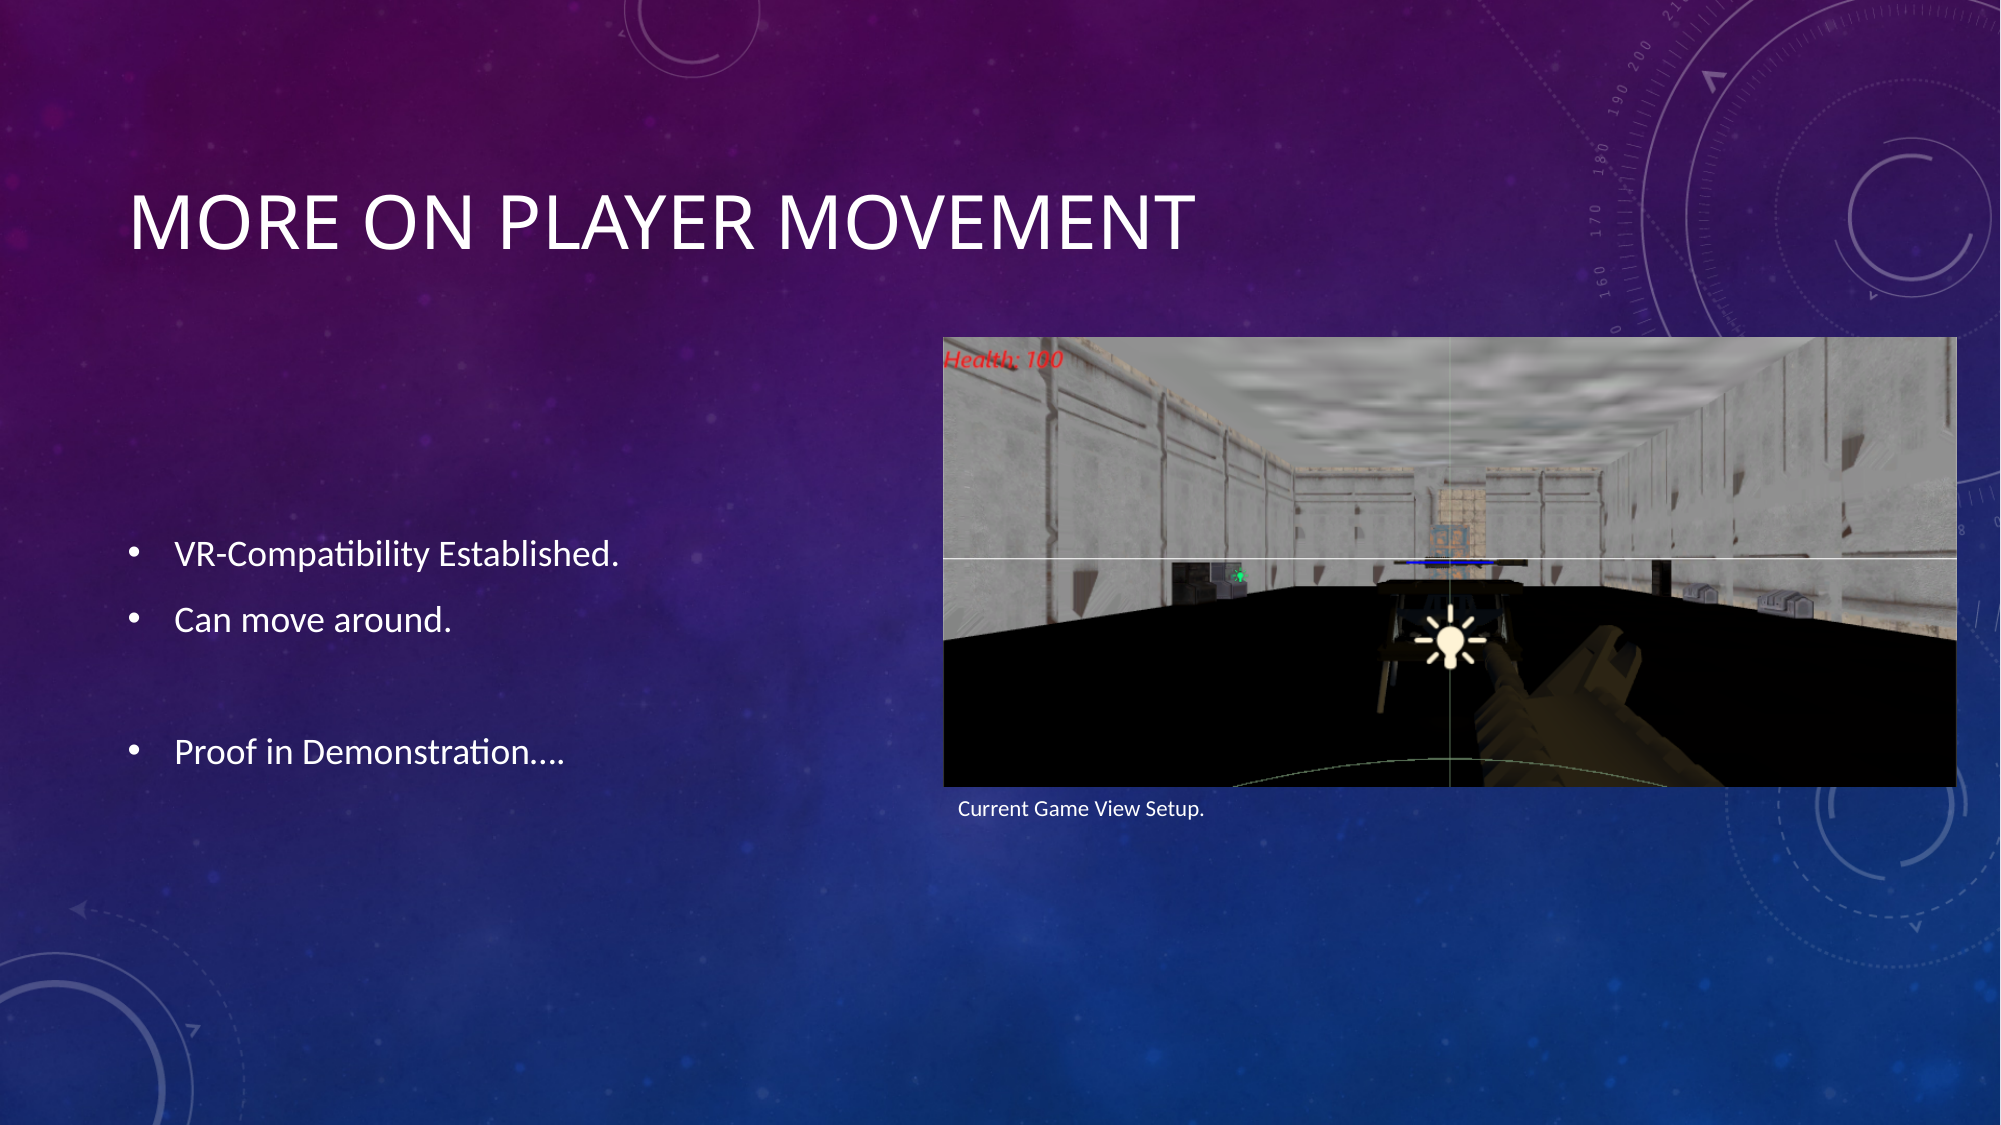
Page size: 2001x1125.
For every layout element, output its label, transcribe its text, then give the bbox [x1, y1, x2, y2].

text_box Current Game View Setup. [943, 796, 1957, 829]
title More on Player Movement [112, 99, 1775, 339]
list VR-Compatibility Established. Can move around. Proof in Demonstration…. [112, 351, 1775, 950]
picture [0, 0, 2001, 1125]
